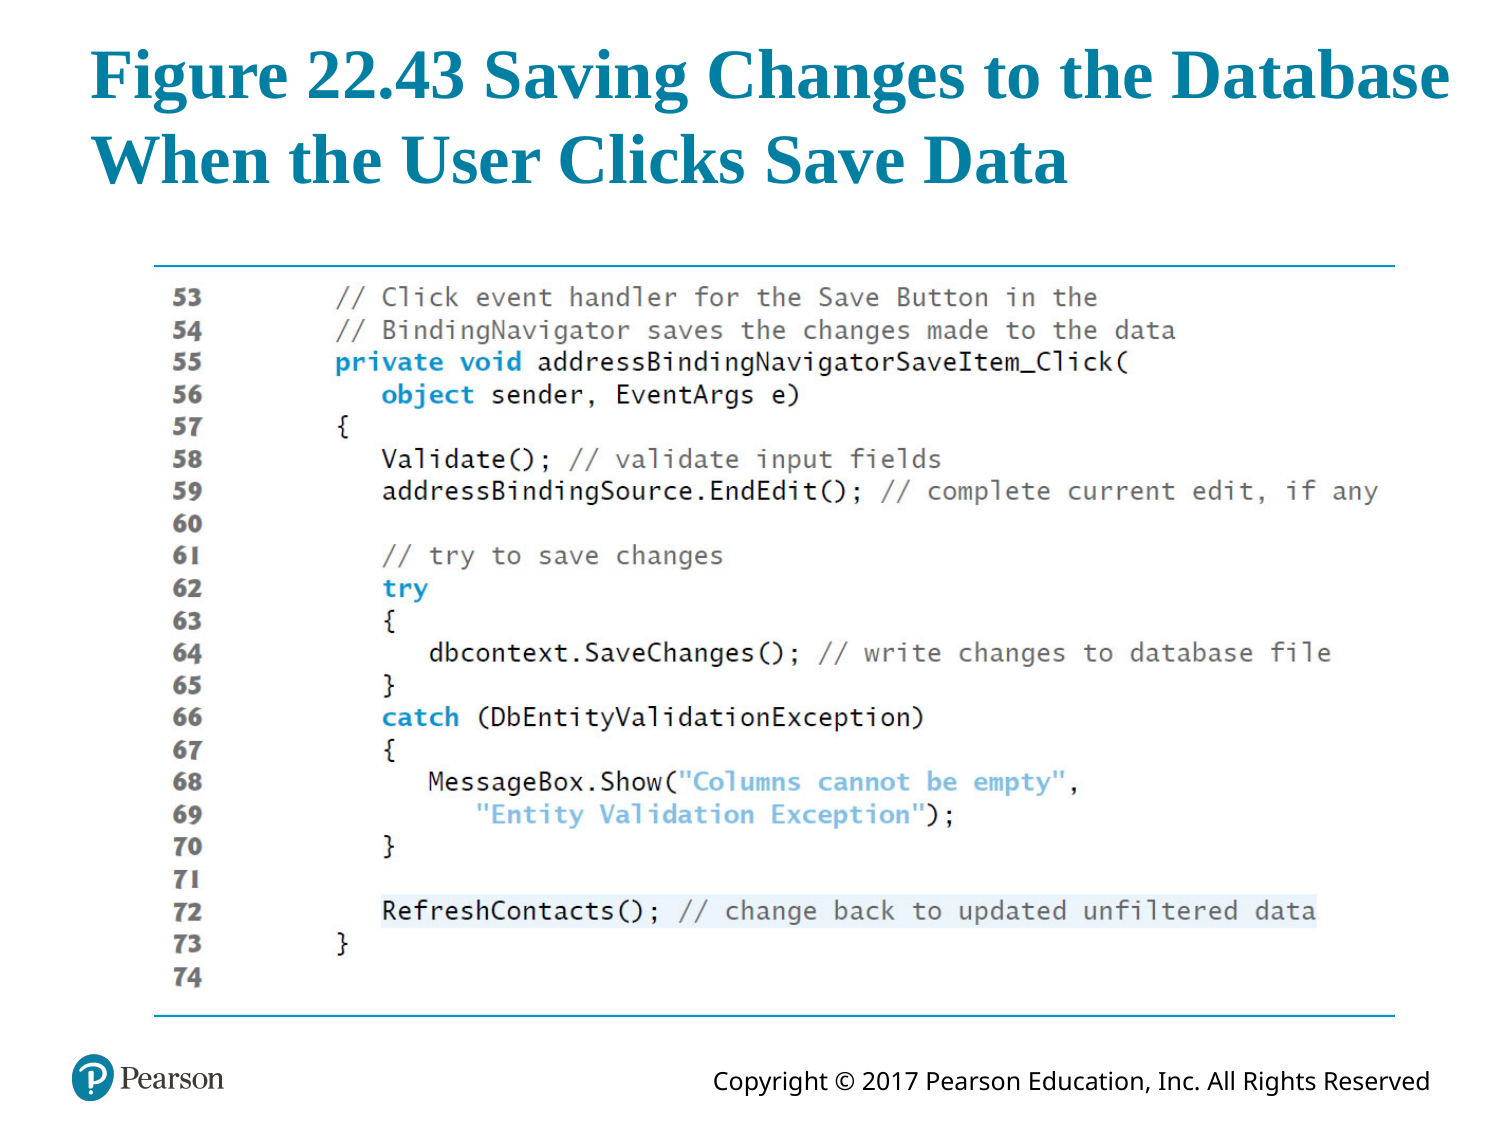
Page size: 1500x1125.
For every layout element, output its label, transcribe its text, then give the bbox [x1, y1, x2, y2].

picture [98, 1054, 224, 1101]
picture [72, 1087, 83, 1101]
picture [80, 1063, 106, 1088]
title Figure 22.43 Saving Changes to the Database When the User Clicks Save Data [75, 37, 1474, 213]
picture [72, 1054, 88, 1070]
picture [154, 268, 1395, 1014]
